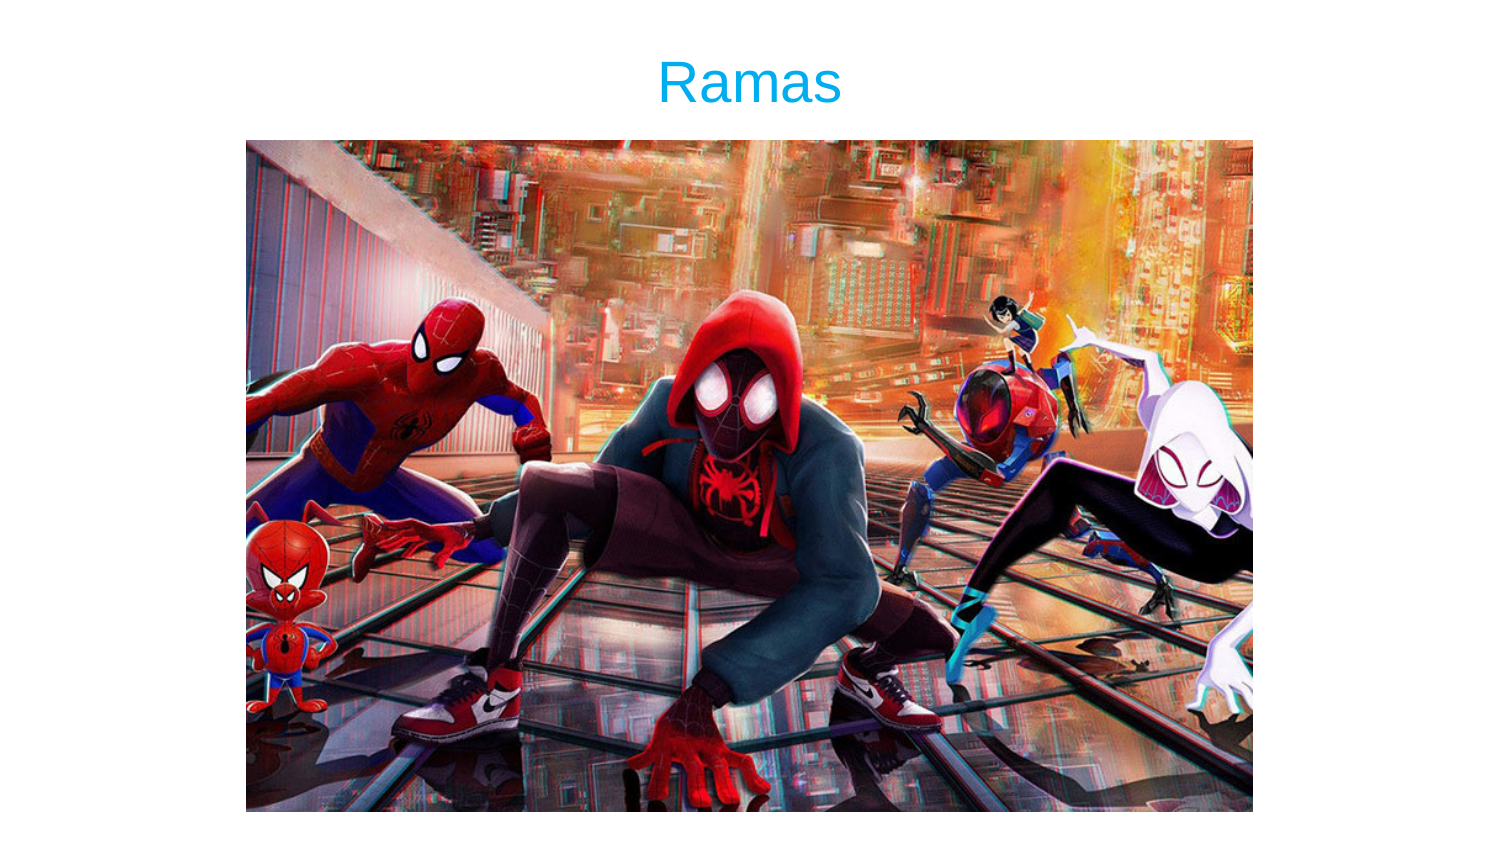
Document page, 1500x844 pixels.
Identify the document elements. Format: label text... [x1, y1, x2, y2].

title Ramas [51, 28, 1449, 123]
picture [246, 139, 1254, 812]
